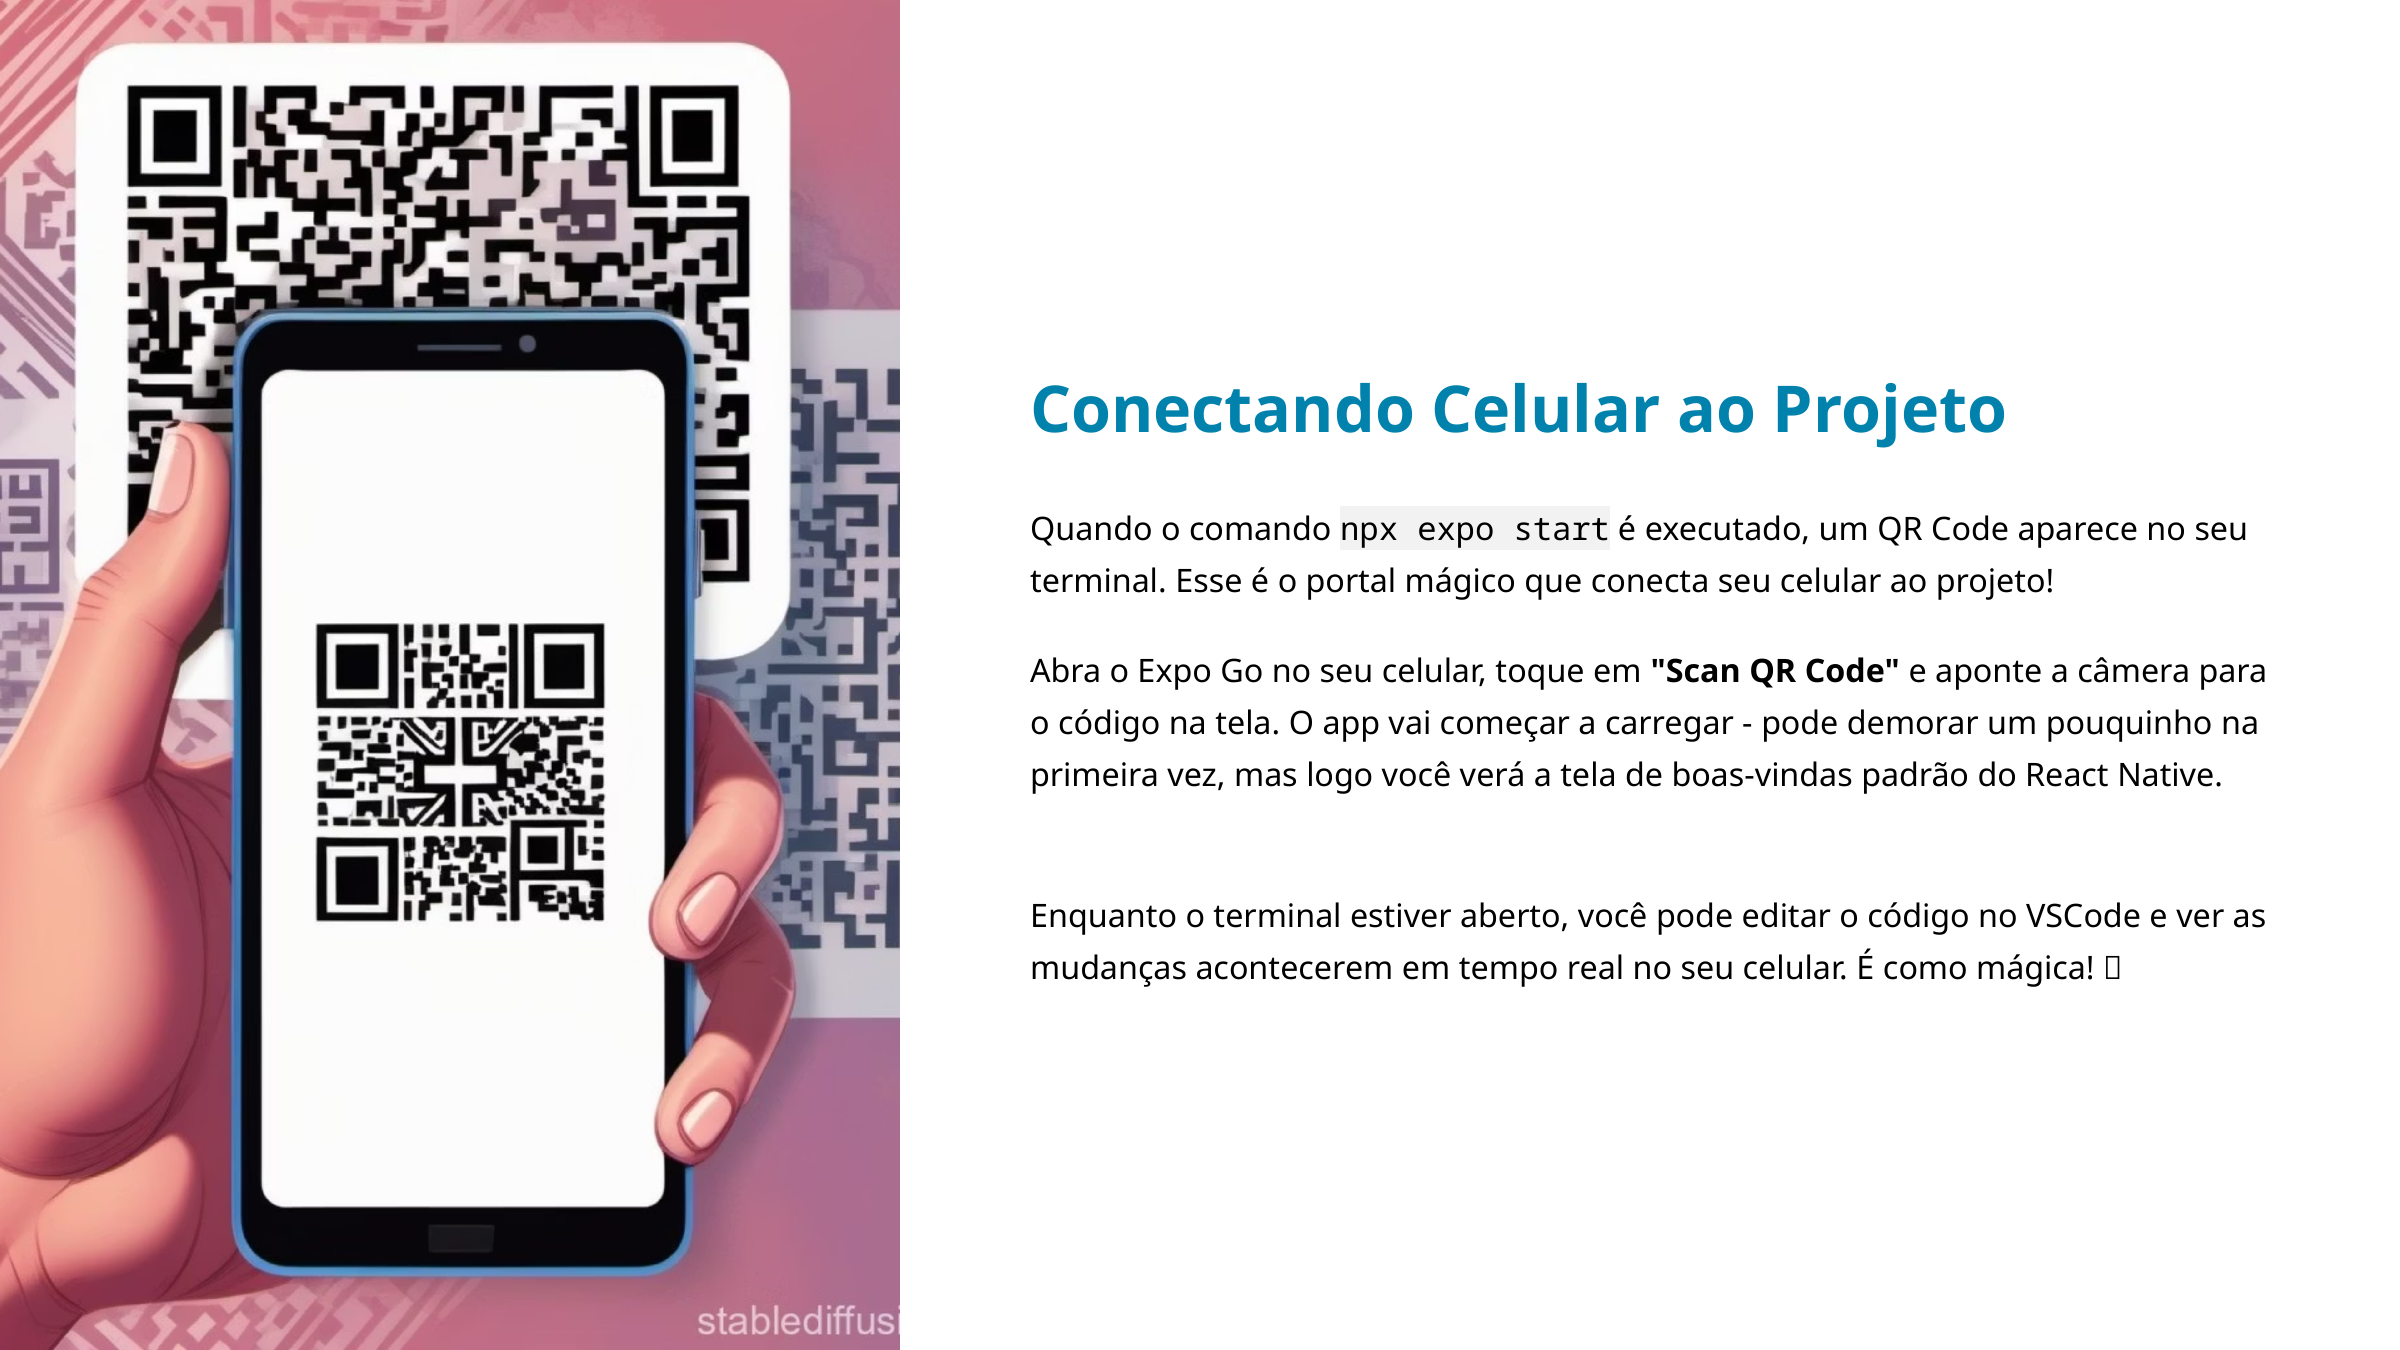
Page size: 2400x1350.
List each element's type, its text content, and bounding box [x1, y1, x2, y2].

text_box Abra o Expo Go no seu celular, toque em "Scan QR Code" e aponte a câmera para o código na tela. O app vai começar a carregar - pode demorar um pouquinho na primeira vez, mas logo você verá a tela de boas-vindas padrão do React Native. [1030, 636, 2270, 845]
text_box Quando o comando npx expo start é executado, um QR Code aparece no seu terminal. Esse é o portal mágico que conecta seu celular ao projeto! [1030, 494, 2270, 600]
text_box Conectando Celular ao Projeto [1030, 364, 1973, 446]
text_box Enquanto o terminal estiver aberto, você pode editar o código no VSCode e ver as mudanças acontecerem em tempo real no seu celular. É como mágica! ✨ [1030, 881, 2270, 986]
picture [0, 0, 900, 1350]
